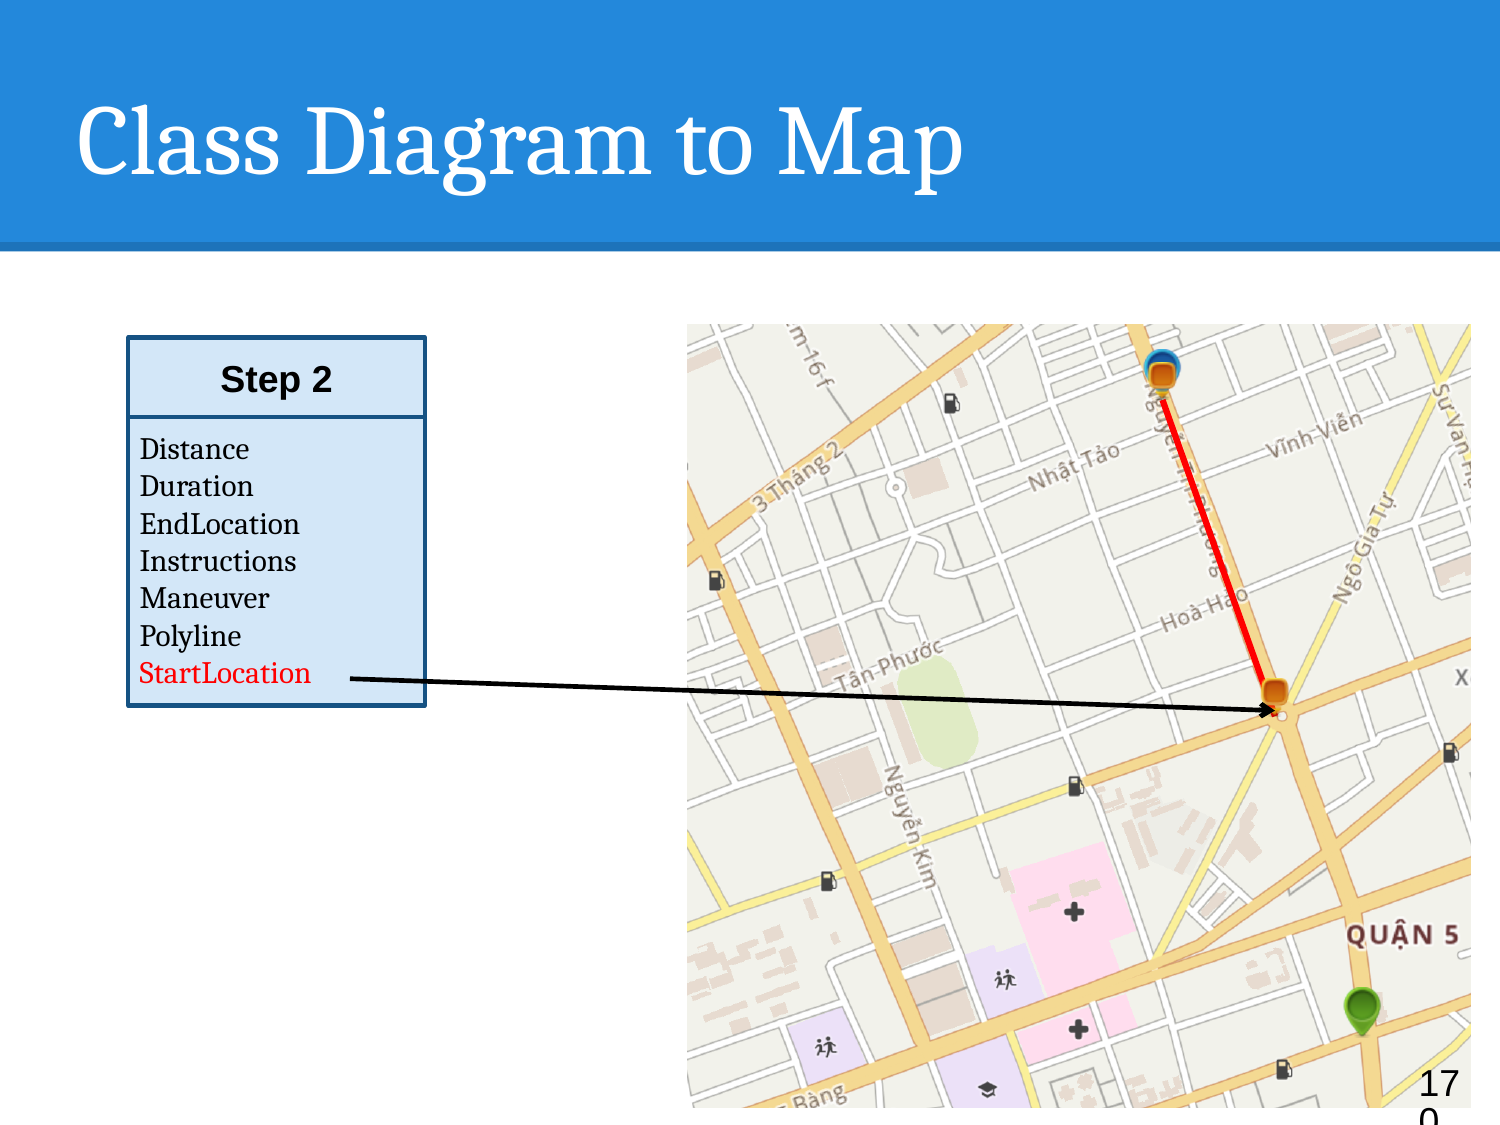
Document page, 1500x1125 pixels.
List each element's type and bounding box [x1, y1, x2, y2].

slide_number [1403, 1038, 1494, 1125]
text_box [128, 337, 1276, 717]
text_box [63, 66, 980, 202]
picture [687, 324, 1471, 1108]
